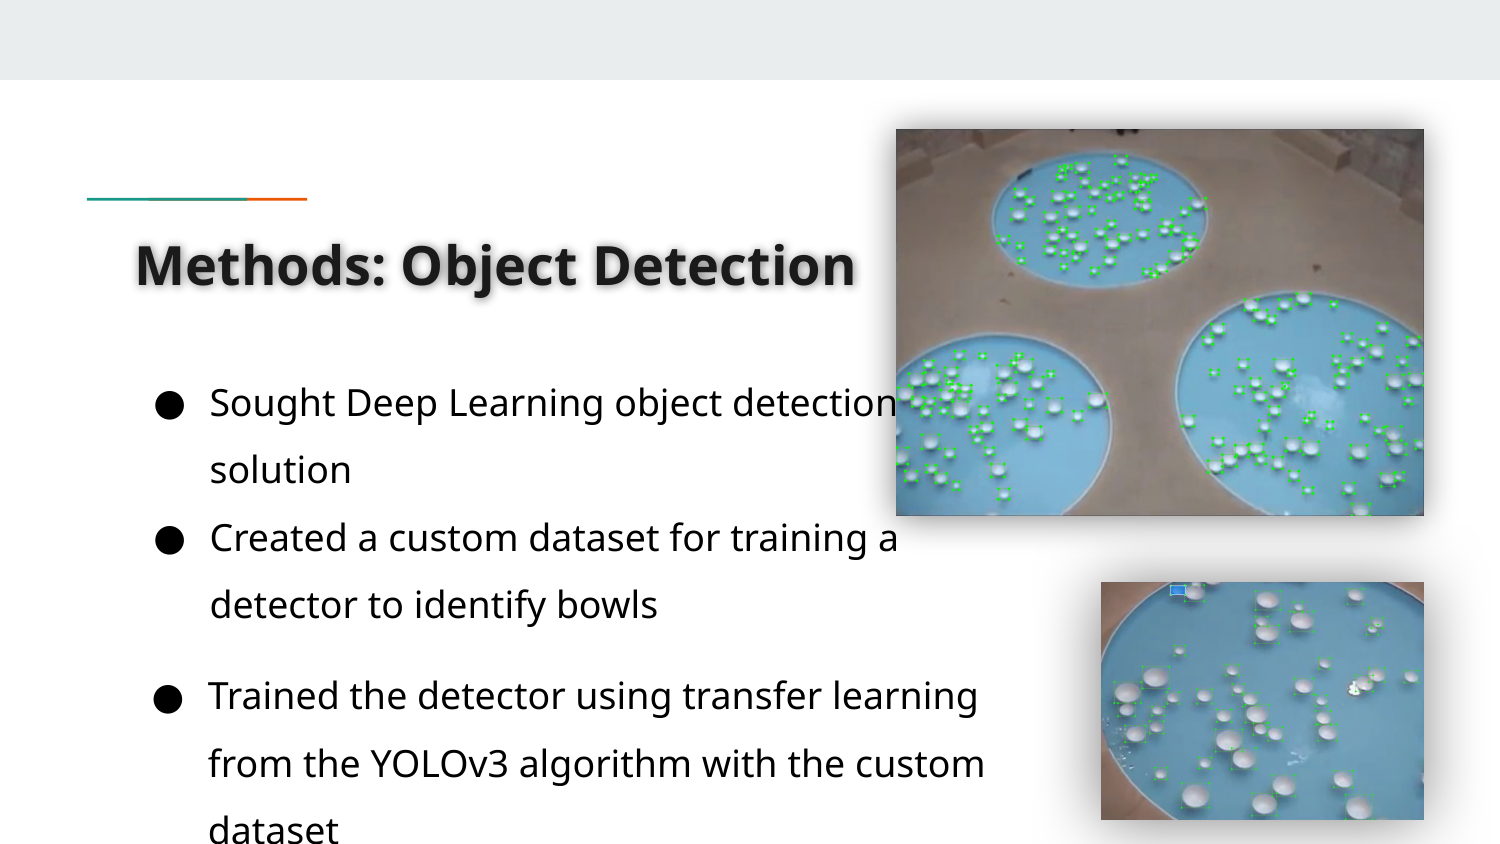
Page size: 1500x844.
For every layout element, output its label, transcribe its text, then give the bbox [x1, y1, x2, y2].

picture [1100, 582, 1424, 820]
picture [896, 129, 1424, 517]
title Methods: Object Detection [119, 216, 869, 305]
list Sought Deep Learning object detection solution Created a custom dataset for training a detector to identify bowls [119, 341, 924, 623]
text_box Trained the detector using transfer learning from the YOLOv3 algorithm with the custom dataset [117, 634, 1045, 781]
